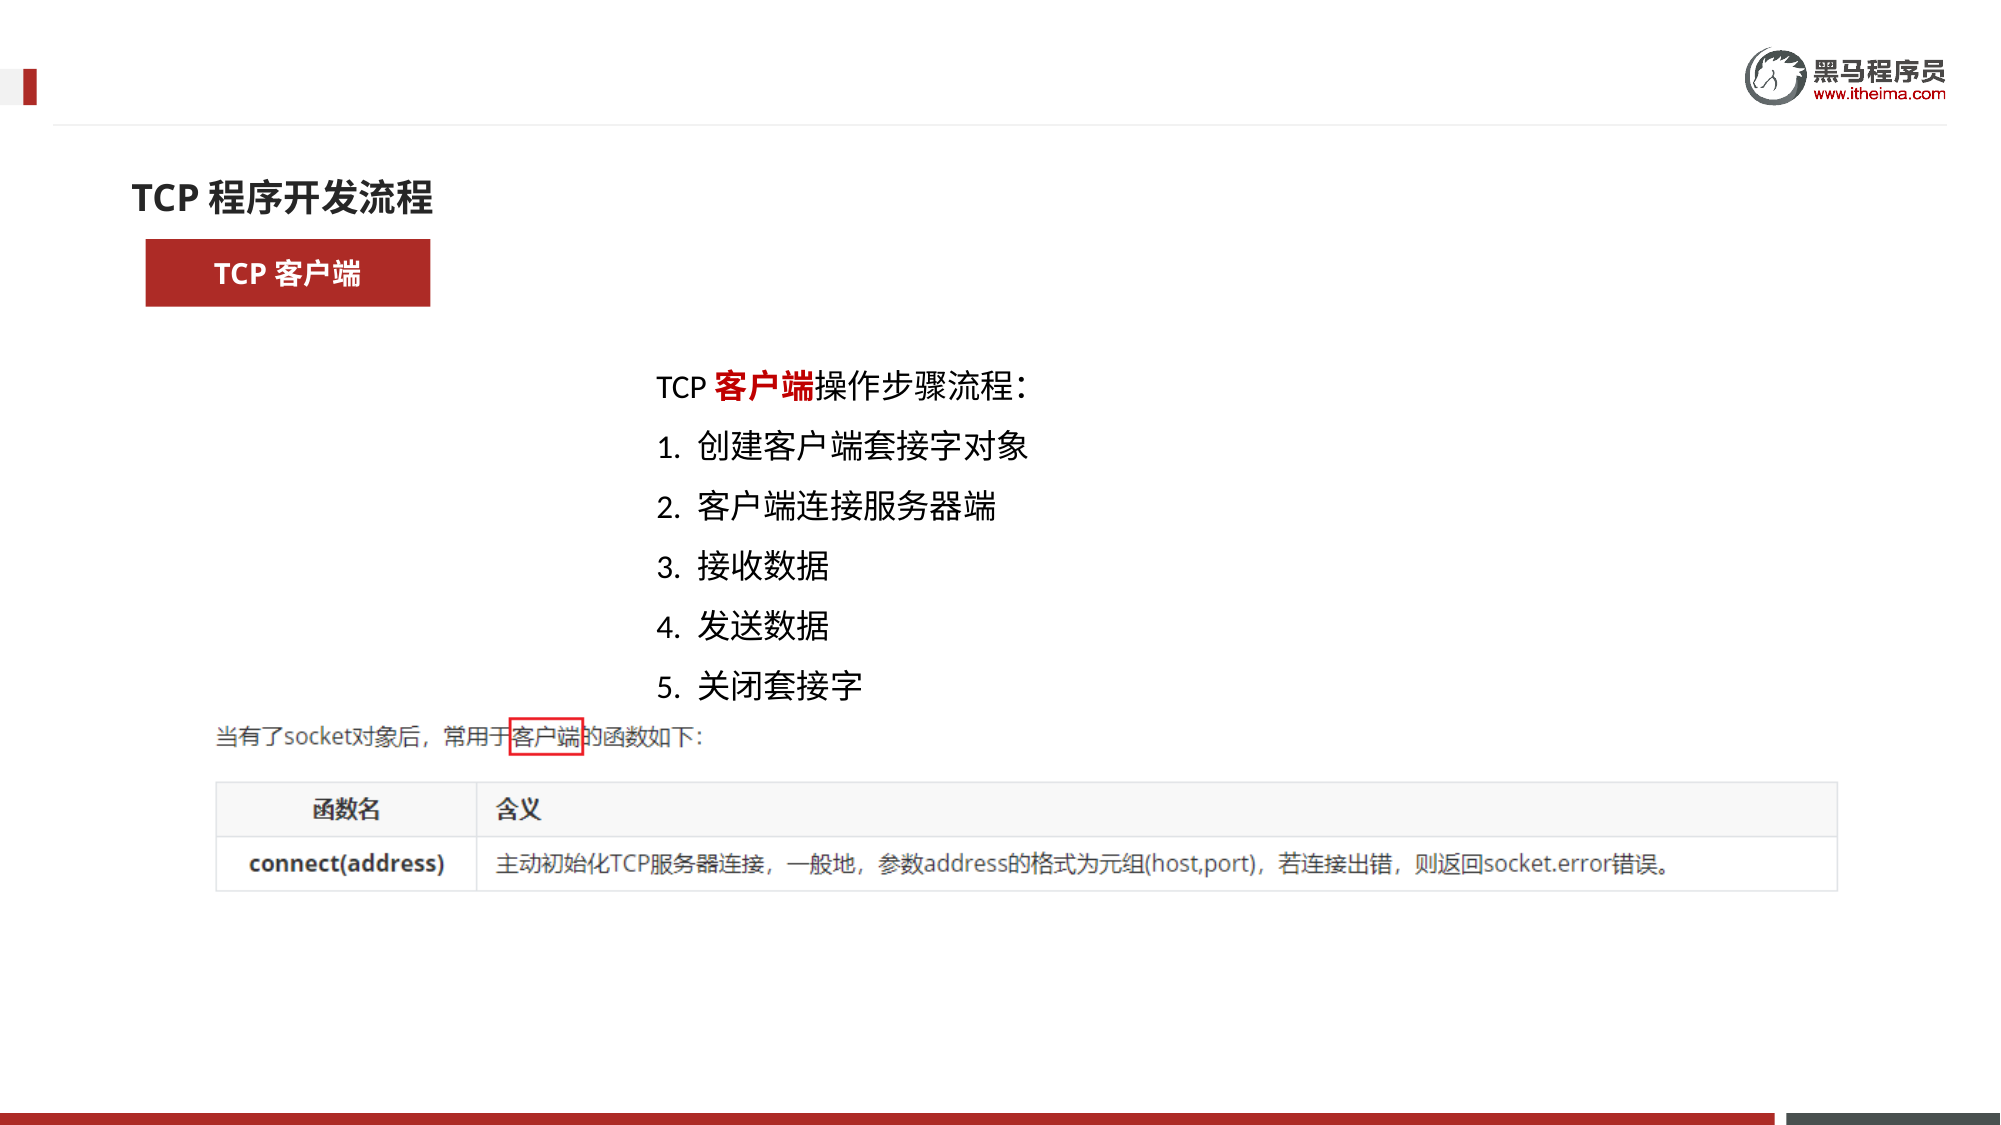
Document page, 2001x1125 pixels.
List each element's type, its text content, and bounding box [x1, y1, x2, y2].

picture [210, 716, 1844, 899]
text_box TCP客户端操作步骤流程： 1. 创建客户端套接字对象 2. 客户端连接服务器端 3. 接收数据 4. 发送数据 5. 关闭套接字 [641, 337, 1719, 712]
text_box TCP程序开发流程 [116, 154, 1872, 239]
text_box TCP客户端 [143, 237, 432, 309]
picture [1744, 46, 1946, 106]
